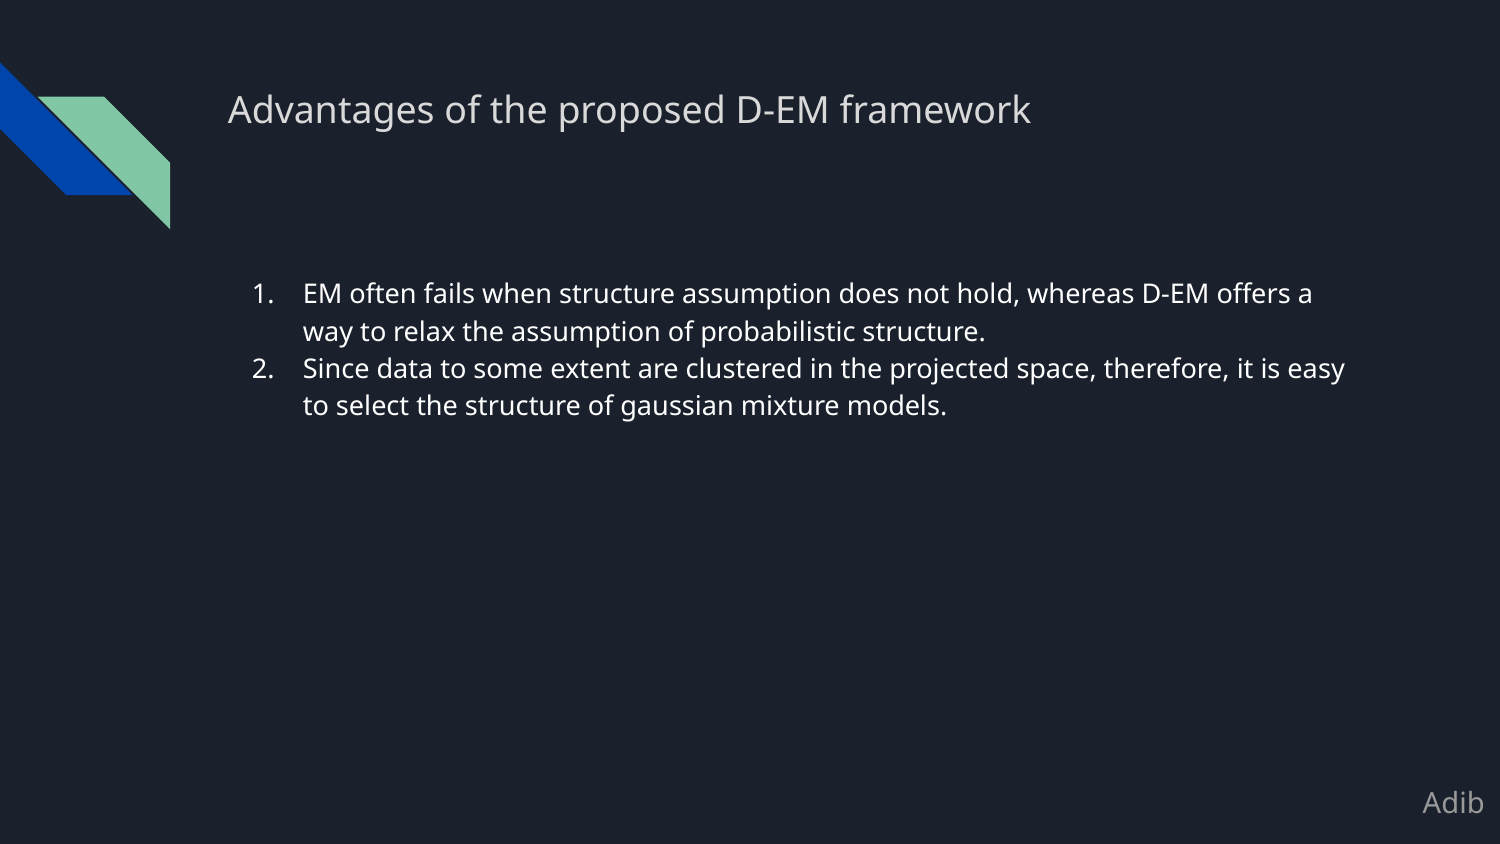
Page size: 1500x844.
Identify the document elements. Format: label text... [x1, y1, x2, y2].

title Advantages of the proposed D-EM framework [212, 64, 1368, 215]
text_box Adib [1346, 769, 1500, 835]
list EM often fails when structure assumption does not hold, whereas D-EM offers a way to relax the assumption of probabilistic structure. Since data to some extent are clustered in the projected space, therefore, it is easy to select the structure of gaussian mixture models. [212, 257, 1368, 735]
